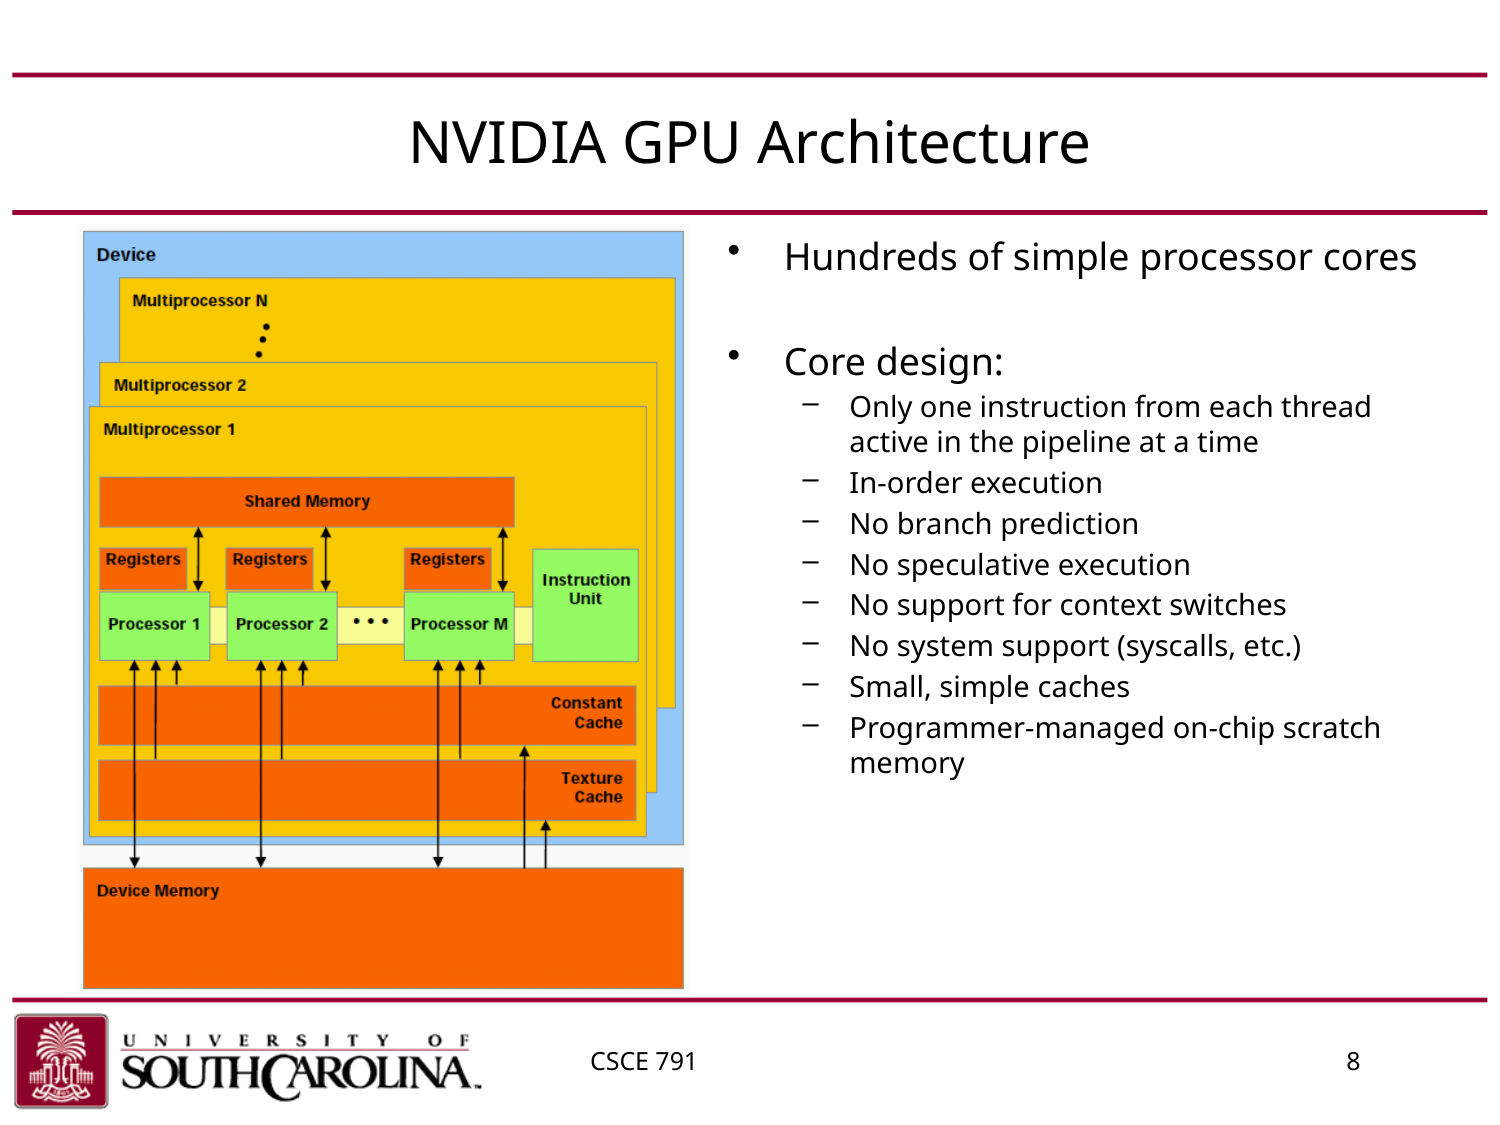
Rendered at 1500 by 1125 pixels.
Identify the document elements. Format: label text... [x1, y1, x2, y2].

picture [12, 1012, 488, 1112]
picture [74, 224, 691, 995]
title NVIDIA GPU Architecture [74, 74, 1426, 206]
list Hundreds of simple processor cores Core design: Only one instruction from each thread active in the pipeline at a time In-order execution No branch prediction No speculative execution No support for context switches No system support (syscalls, etc.) Small, simple caches Programmer-managed on-chip scratch memory [712, 224, 1438, 1013]
slide_number CSCE 791 8 [424, 1037, 1476, 1088]
